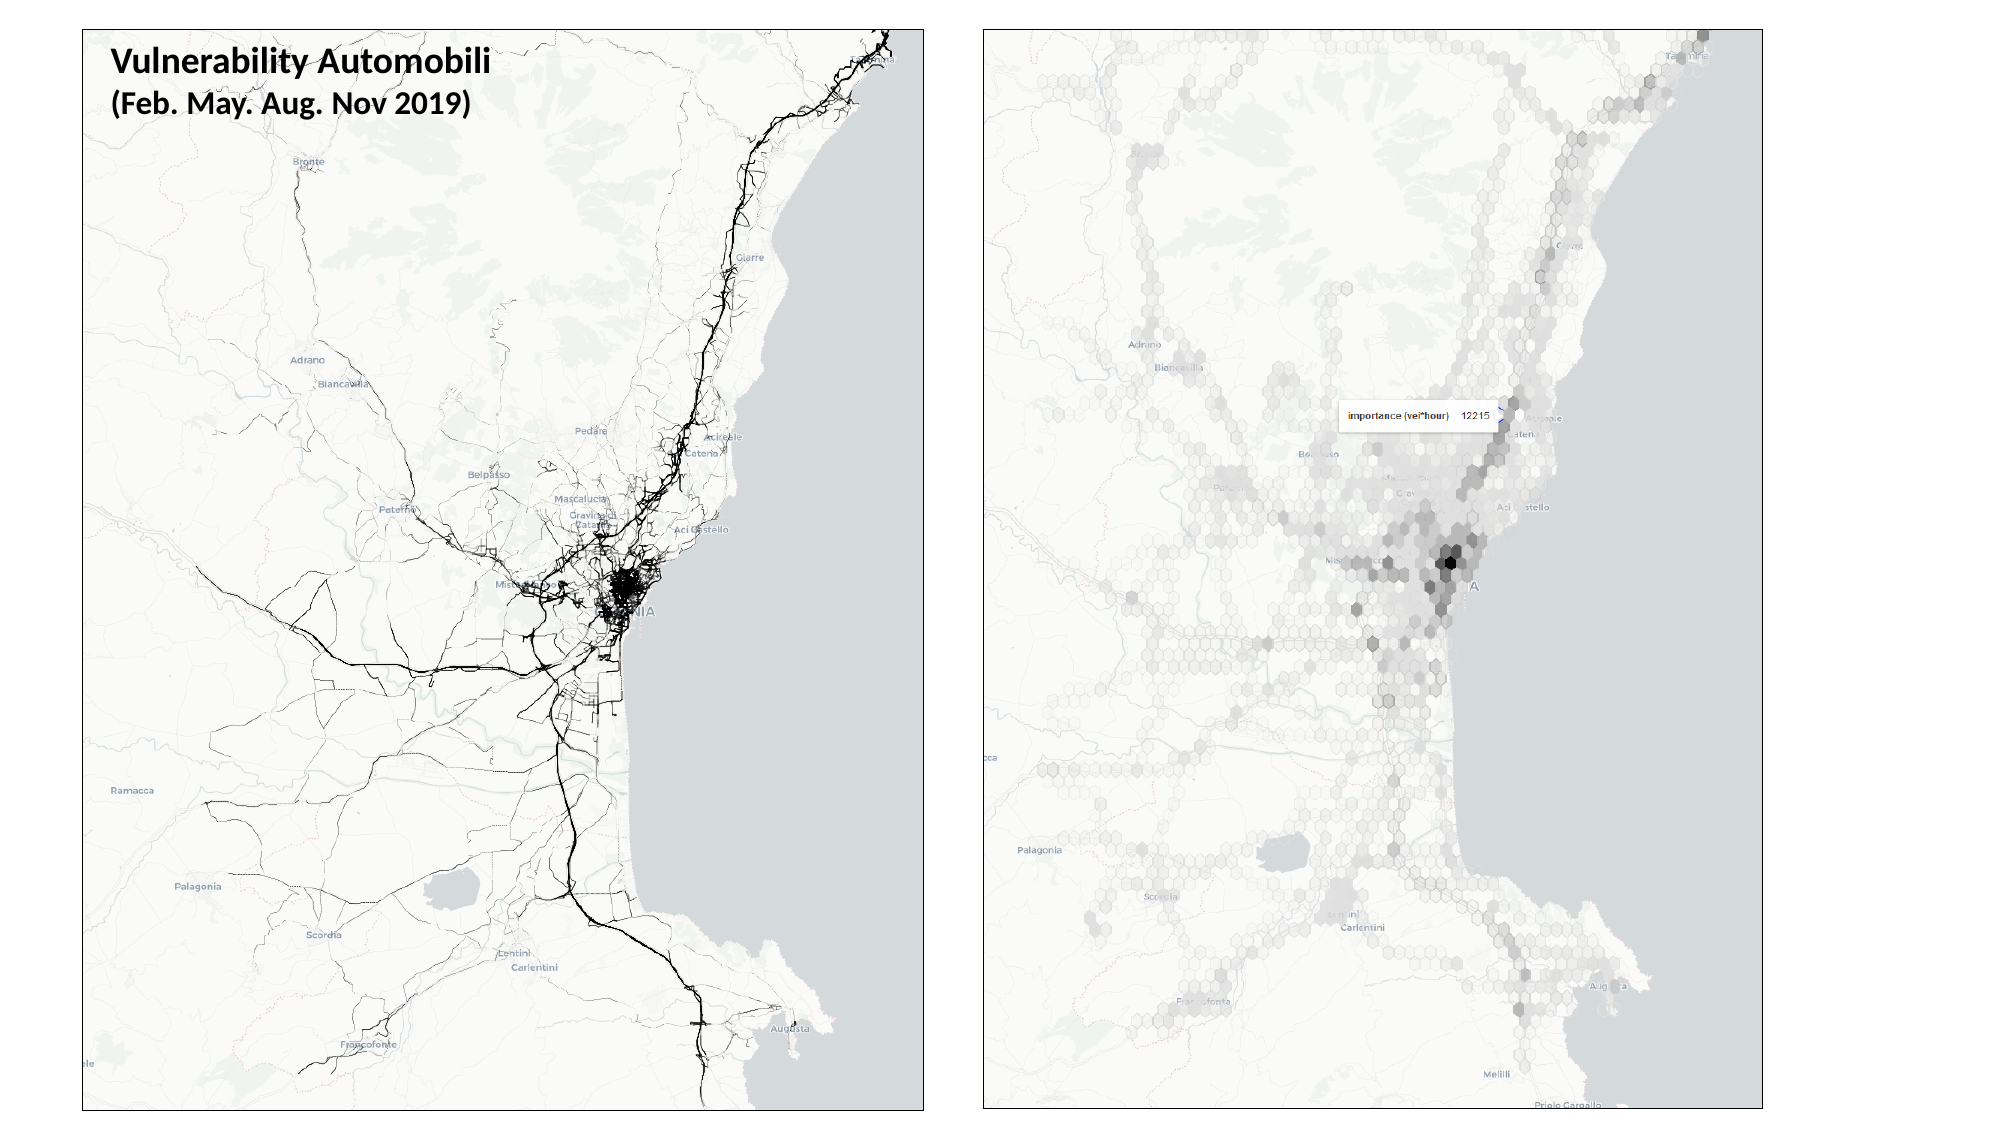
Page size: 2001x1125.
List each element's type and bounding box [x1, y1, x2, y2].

picture [983, 29, 1763, 1109]
picture [82, 29, 924, 1111]
